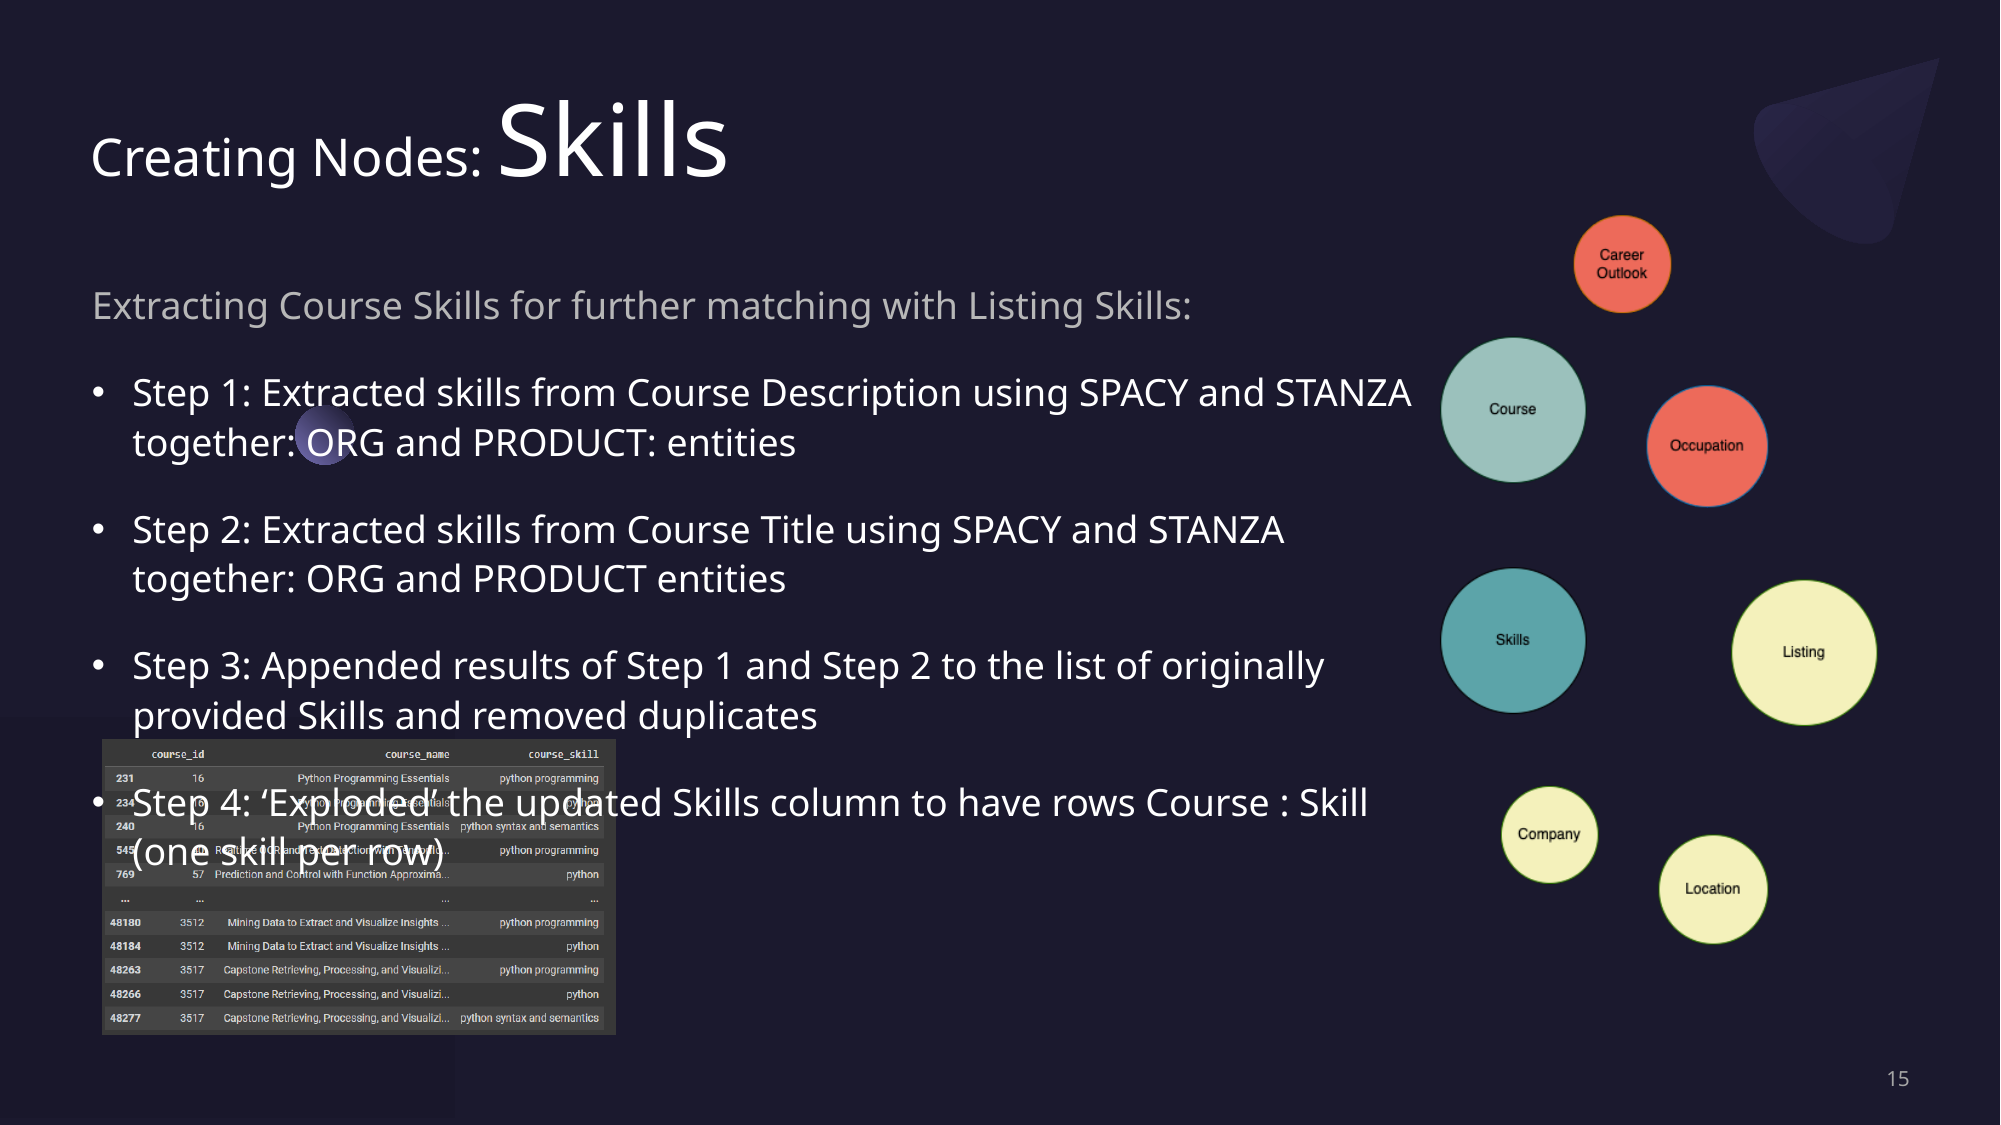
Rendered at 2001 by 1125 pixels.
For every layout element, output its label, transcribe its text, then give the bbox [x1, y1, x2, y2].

list Extracting Course Skills for further matching with Listing Skills: Step 1: Extracted skills from Course Description using SPACY and STANZA together: ORG and PRODUCT: entities Step 2: Extracted skills from Course Title using SPACY and STANZA together: ORG and PRODUCT entities Step 3: Appended results of Step 1 and Step 2 to the list of originally provided Skills and removed duplicates Step 4: ‘Exploded’ the updated Skills column to have rows Course : Skill (one skill per row) [91, 277, 1429, 976]
title Creating Nodes: Skills [90, 90, 1911, 309]
slide_number ‹#› [1632, 1067, 1910, 1093]
picture [1427, 203, 1891, 957]
picture [0, 717, 617, 1118]
